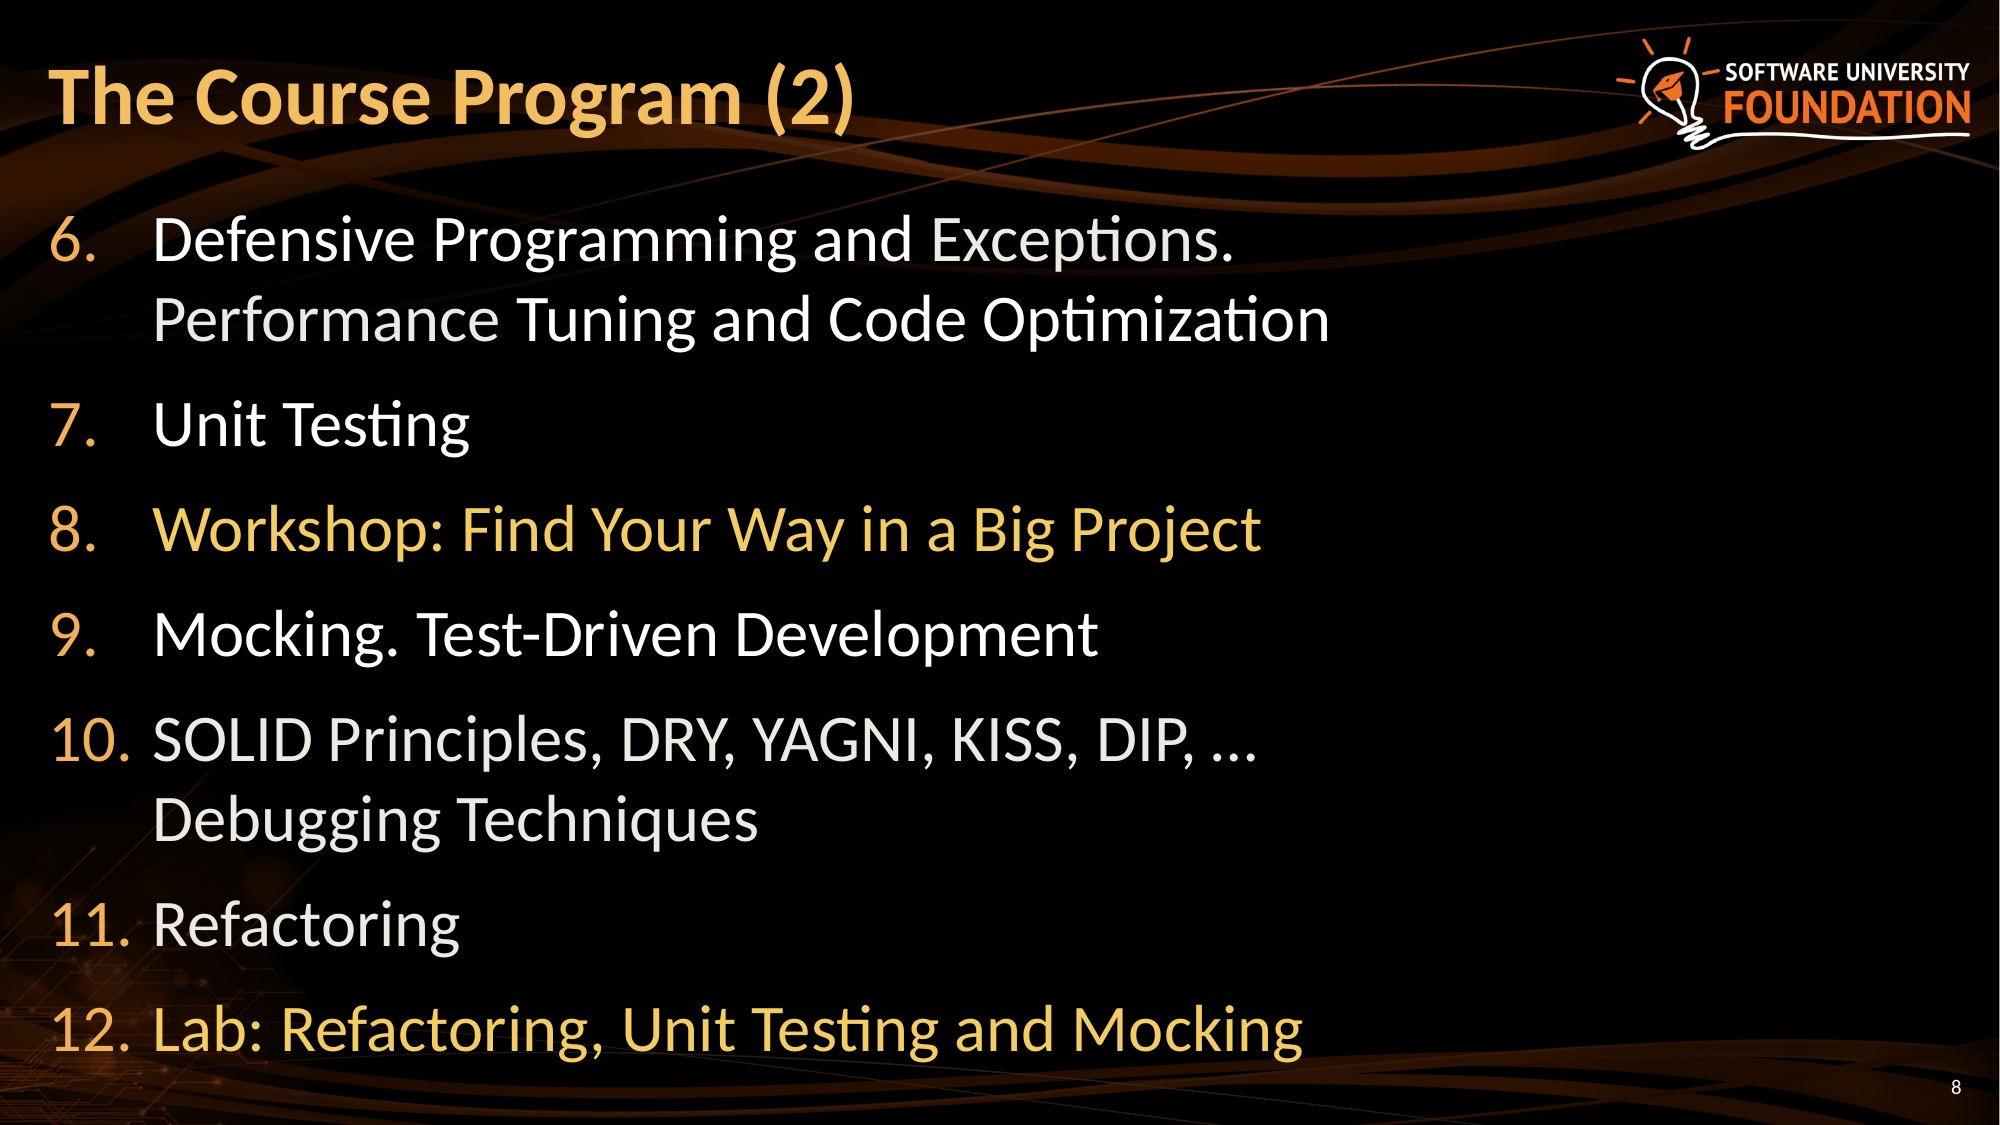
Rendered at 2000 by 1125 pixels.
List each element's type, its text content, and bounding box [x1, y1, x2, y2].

picture [0, 0, 2000, 1125]
list Defensive Programming and Exceptions. Performance Tuning and Code Optimization Unit Testing Workshop: Find Your Way in a Big Project Mocking. Test-Driven Development SOLID Principles, DRY, YAGNI, KISS, DIP, … Debugging Techniques Refactoring Lab: Refactoring, Unit Testing and Mocking [31, 188, 1968, 1103]
title The Course Program (2) [30, 6, 1602, 189]
